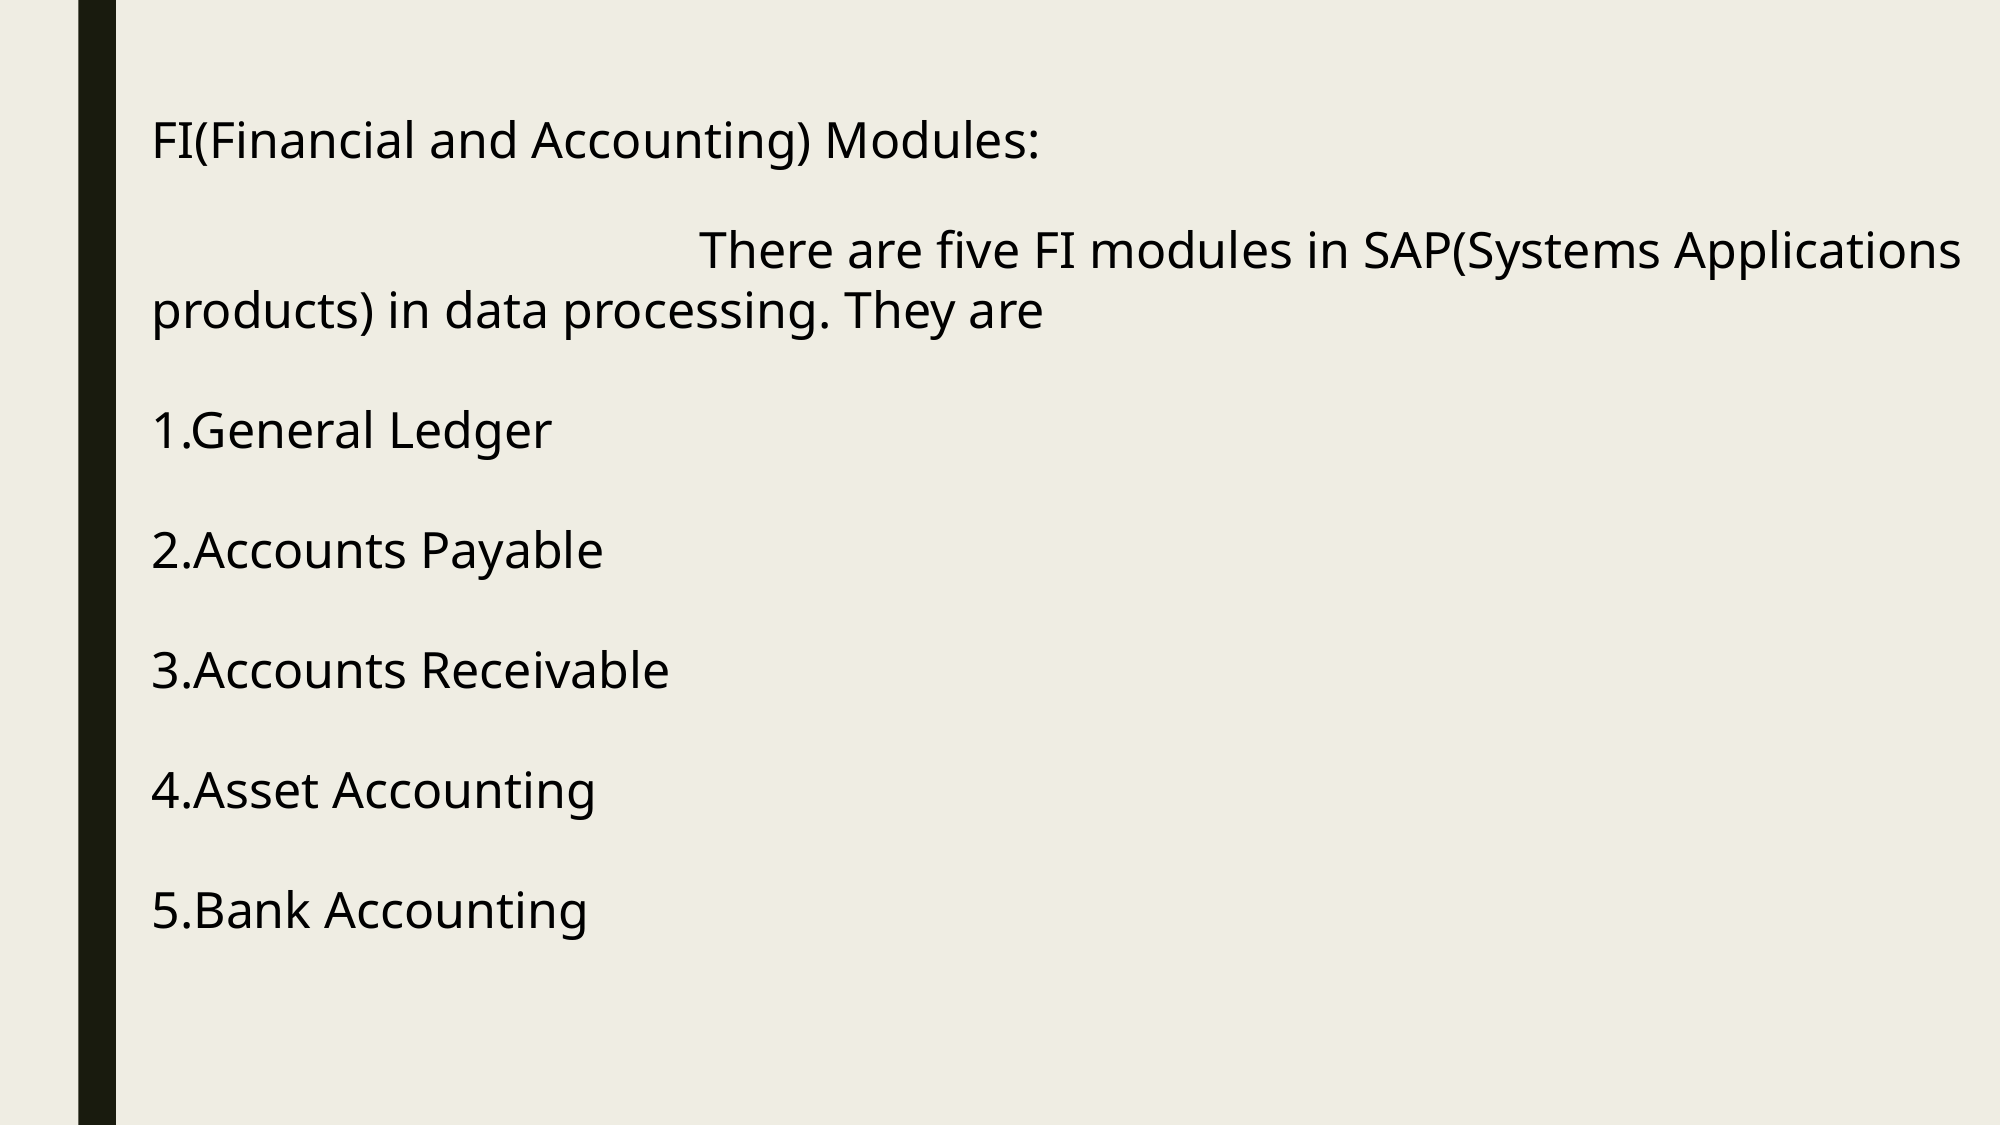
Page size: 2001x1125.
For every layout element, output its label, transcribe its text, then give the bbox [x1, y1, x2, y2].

text_box FI(Financial and Accounting) Modules: There are five FI modules in SAP(Systems Applications products) in data processing. They are 1.General Ledger 2.Accounts Payable 3.Accounts Receivable 4.Asset Accounting 5.Bank Accounting [136, 101, 1989, 947]
